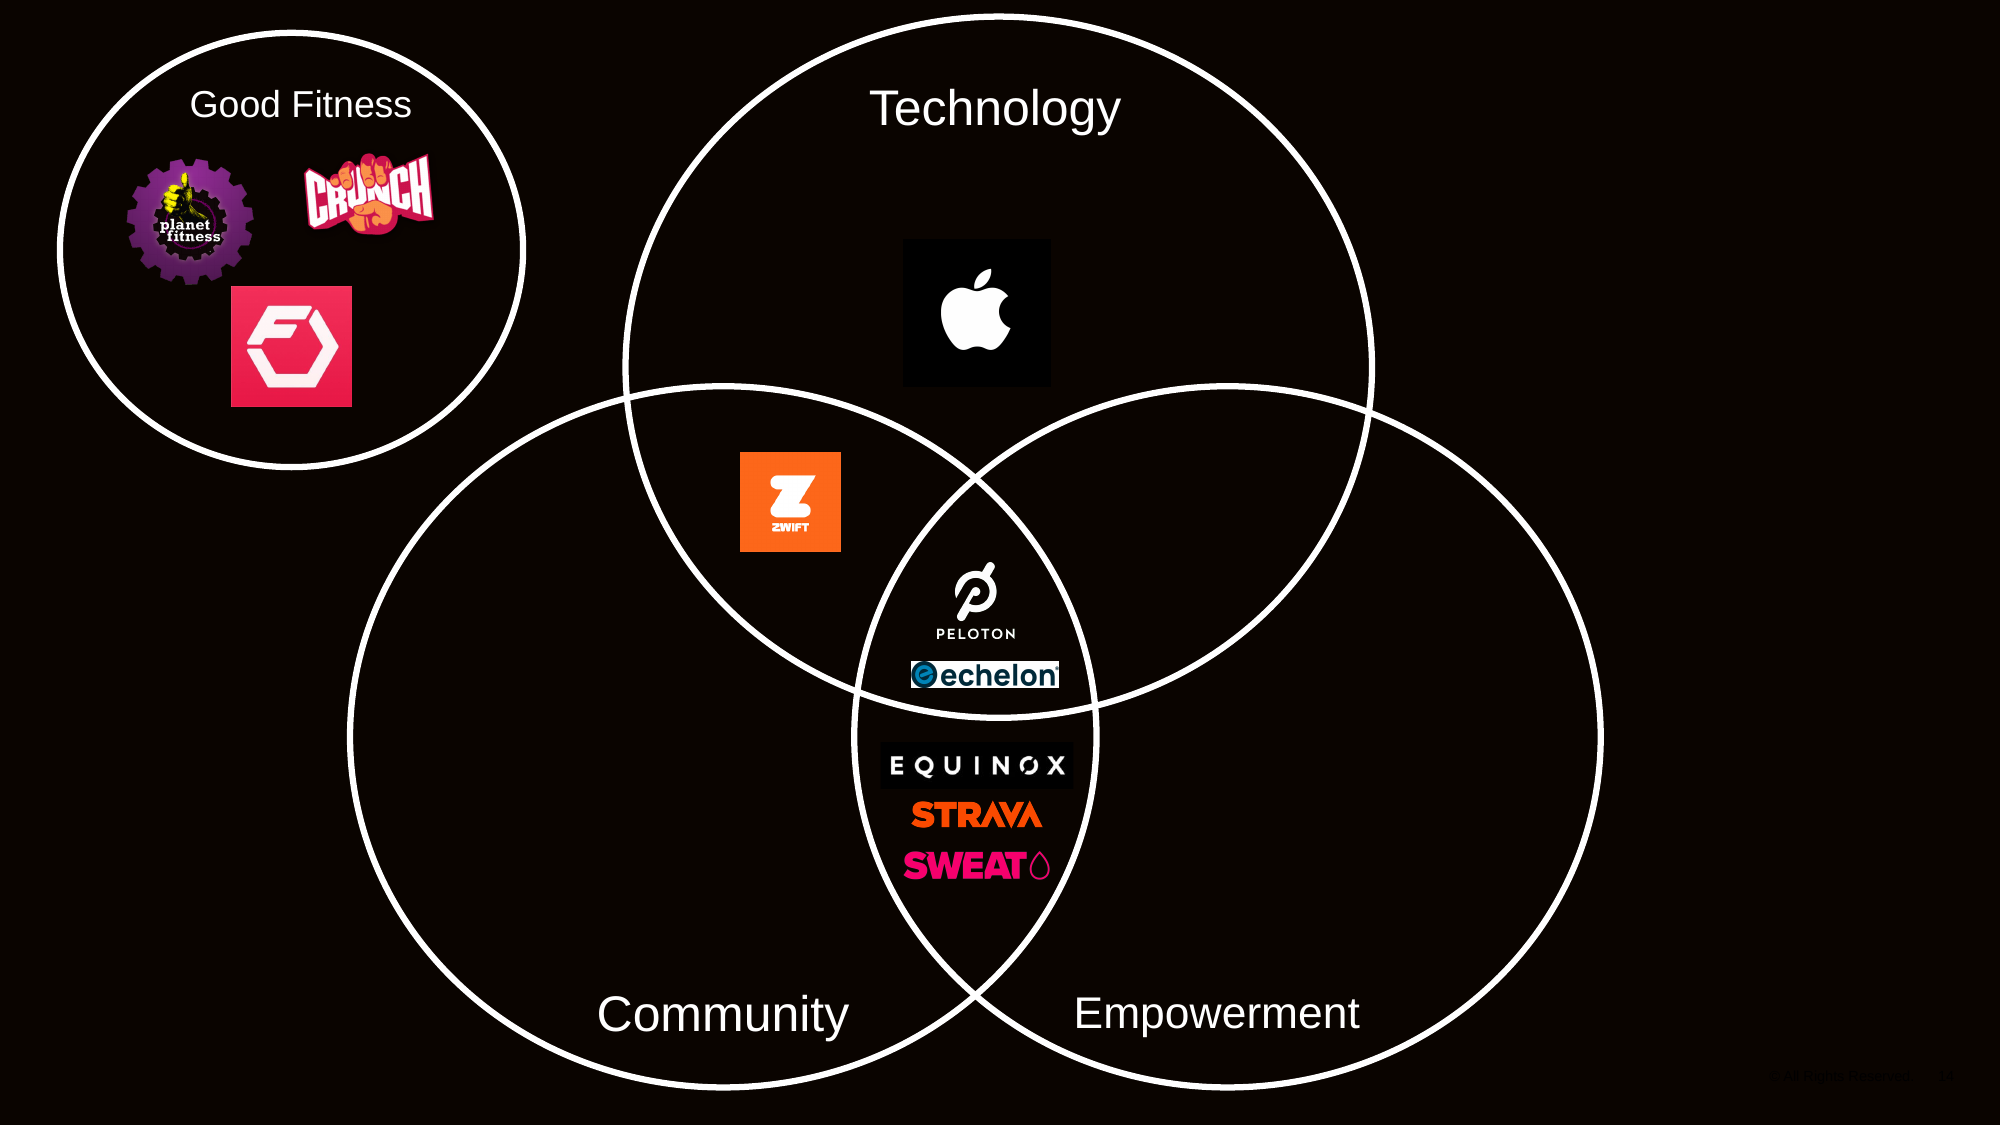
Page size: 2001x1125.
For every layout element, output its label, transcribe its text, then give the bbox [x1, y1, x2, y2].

text_box Good Fitness [174, 66, 434, 133]
picture [124, 85, 483, 407]
picture [911, 680, 918, 688]
text_box [59, 32, 524, 468]
picture [911, 800, 1043, 829]
picture [903, 239, 1051, 387]
picture [911, 661, 919, 669]
text_box Empowerment [1058, 957, 1396, 1045]
text_box [350, 386, 975, 1088]
text_box [625, 16, 1373, 477]
picture [880, 742, 1074, 789]
picture [926, 561, 1028, 639]
picture [903, 850, 1051, 880]
text_box Community [554, 961, 892, 1049]
text_box [854, 386, 1601, 1088]
picture [930, 661, 1059, 688]
picture [740, 451, 841, 553]
text_box Technology [854, 56, 1192, 143]
